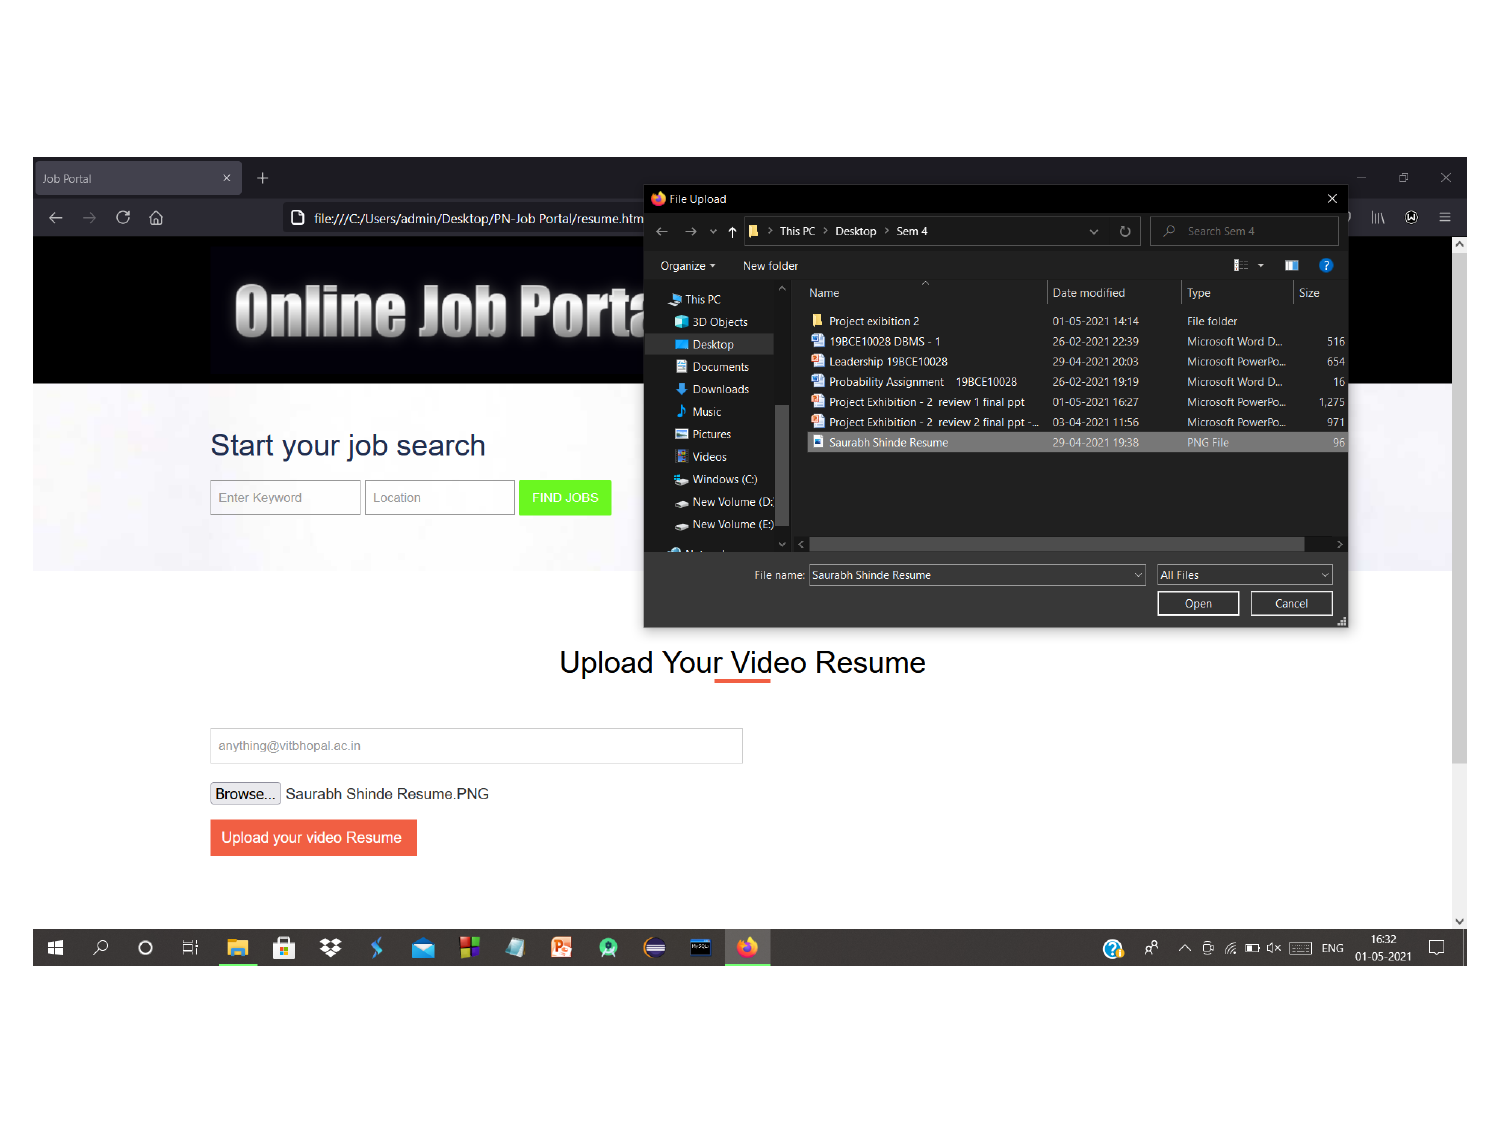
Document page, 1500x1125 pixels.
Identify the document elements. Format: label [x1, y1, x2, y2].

picture [33, 157, 1467, 966]
